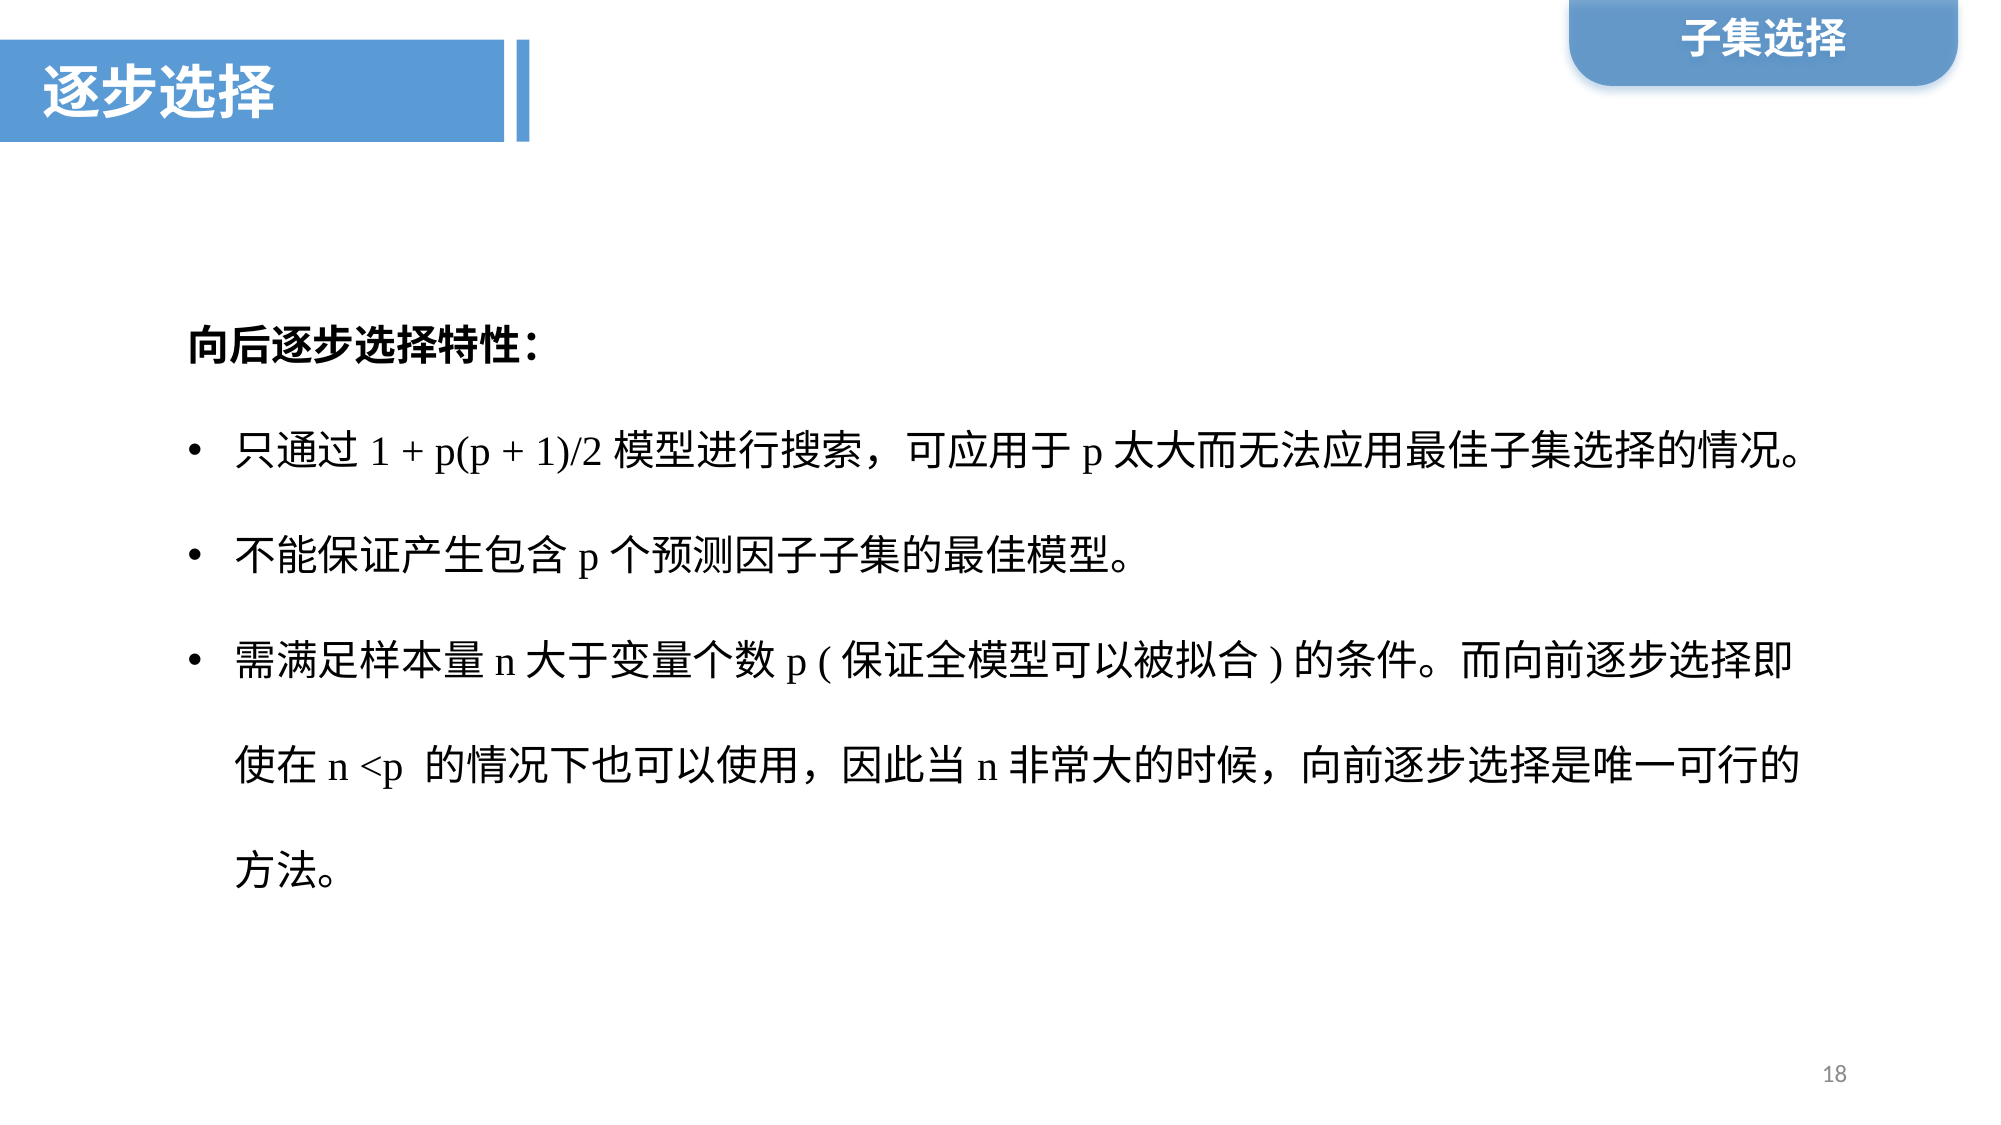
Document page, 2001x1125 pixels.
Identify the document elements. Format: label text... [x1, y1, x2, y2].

text_box 子集选择 [1568, 0, 1960, 87]
text_box 向后逐步选择特性： 只通过1 + p(p + 1)/2模型进行搜索，可应用于p太大而无法应用最佳子集选择的情况。 不能保证产生包含p个预测因子子集的最佳模型。 需满足样本量n大于变量个数p (保证全模型可以被拟合)的条件。而向前逐步选择即使在n <p 的情况下也可以使用，因此当n非常大的时候，向前逐步选择是唯一可行的方法。 [172, 256, 1828, 902]
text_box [0, 39, 530, 142]
slide_number 18 [1412, 1042, 1863, 1103]
